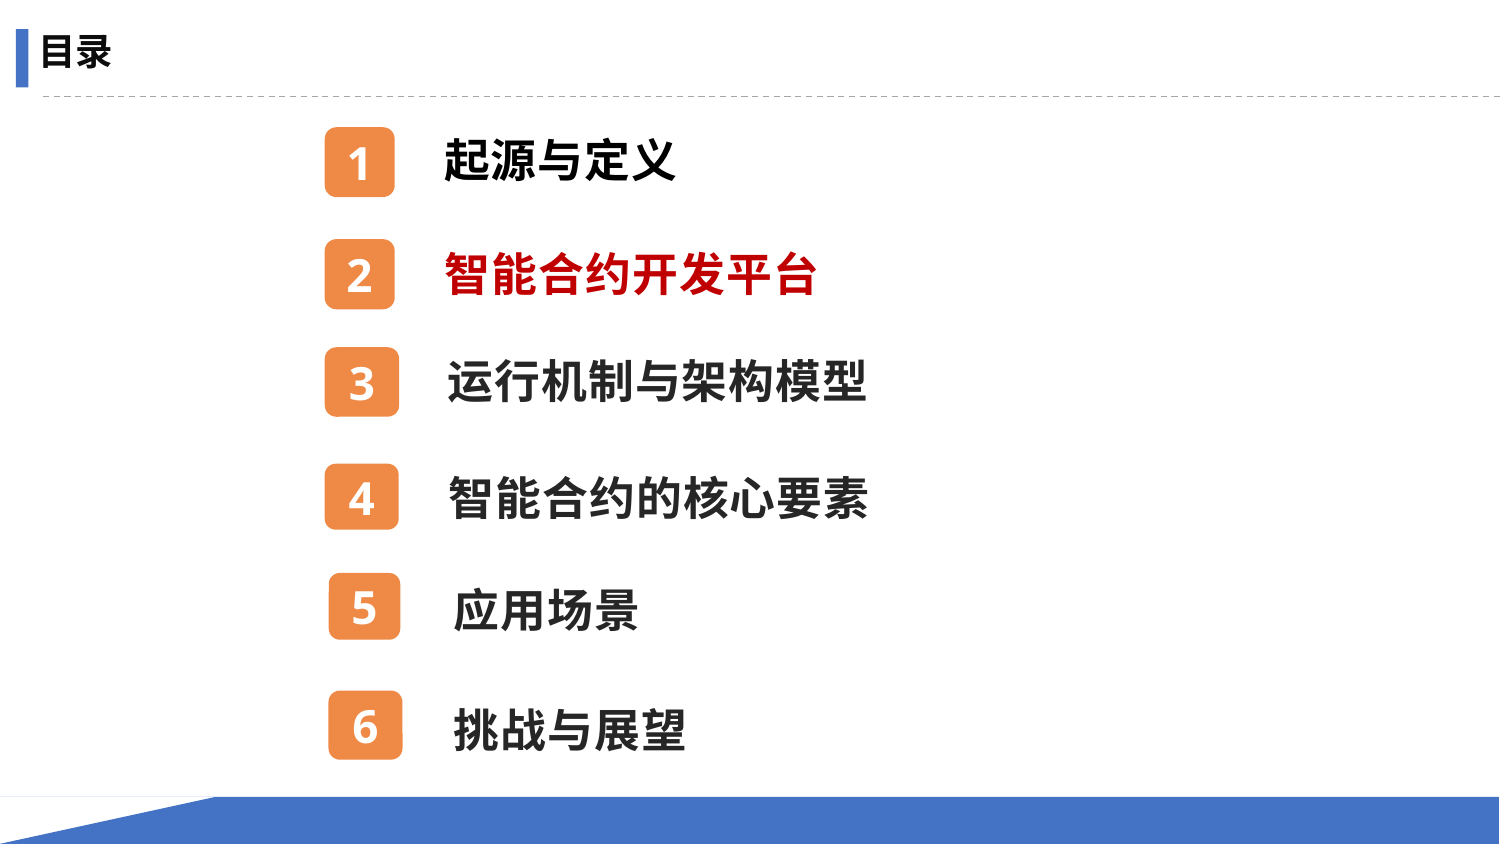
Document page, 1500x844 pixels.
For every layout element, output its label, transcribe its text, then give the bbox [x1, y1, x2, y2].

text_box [324, 237, 1180, 310]
text_box 应用场景 [439, 574, 1254, 645]
text_box 挑战与展望 [439, 694, 1254, 765]
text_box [15, 20, 1500, 97]
text_box 5 [327, 571, 402, 641]
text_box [324, 124, 1232, 198]
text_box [324, 345, 1234, 417]
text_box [324, 462, 1180, 534]
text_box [0, 796, 1499, 844]
text_box 6 [327, 689, 404, 761]
